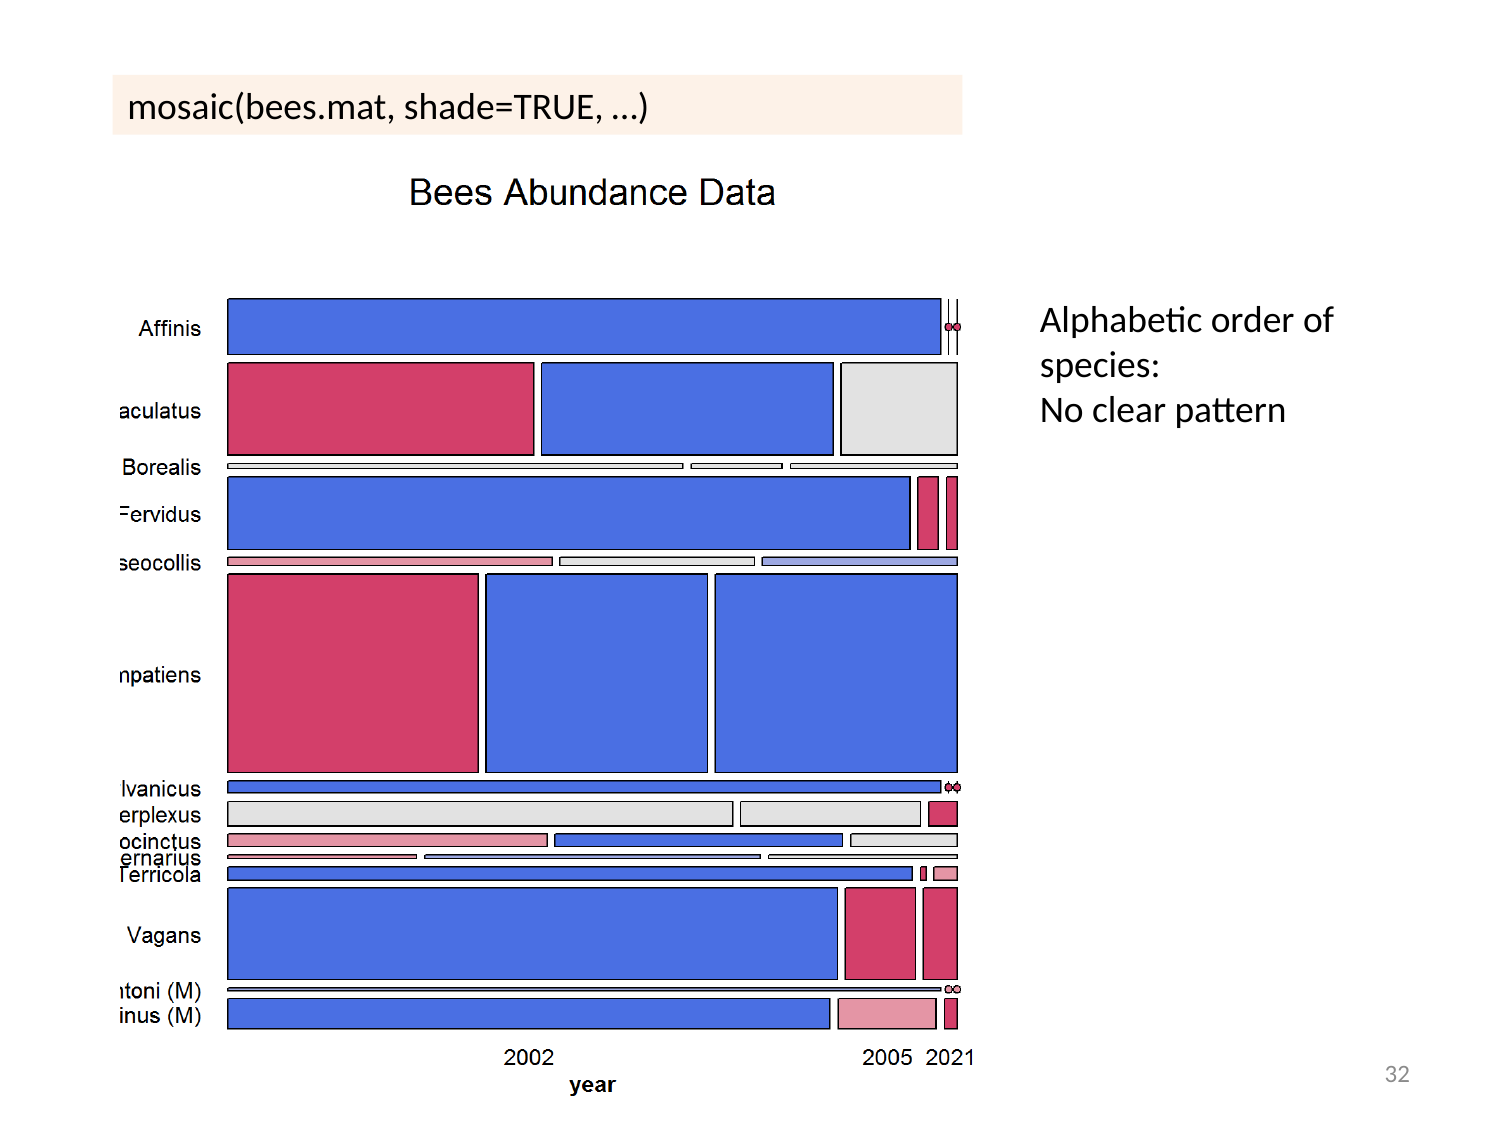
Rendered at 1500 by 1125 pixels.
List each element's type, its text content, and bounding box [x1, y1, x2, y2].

text_box Alphabetic order of species: No clear pattern [1070, 287, 1425, 438]
text_box mosaic(bees.mat, shade=TRUE, …) [112, 74, 963, 135]
slide_number 32 [1074, 1042, 1425, 1103]
picture [119, 164, 1066, 1111]
